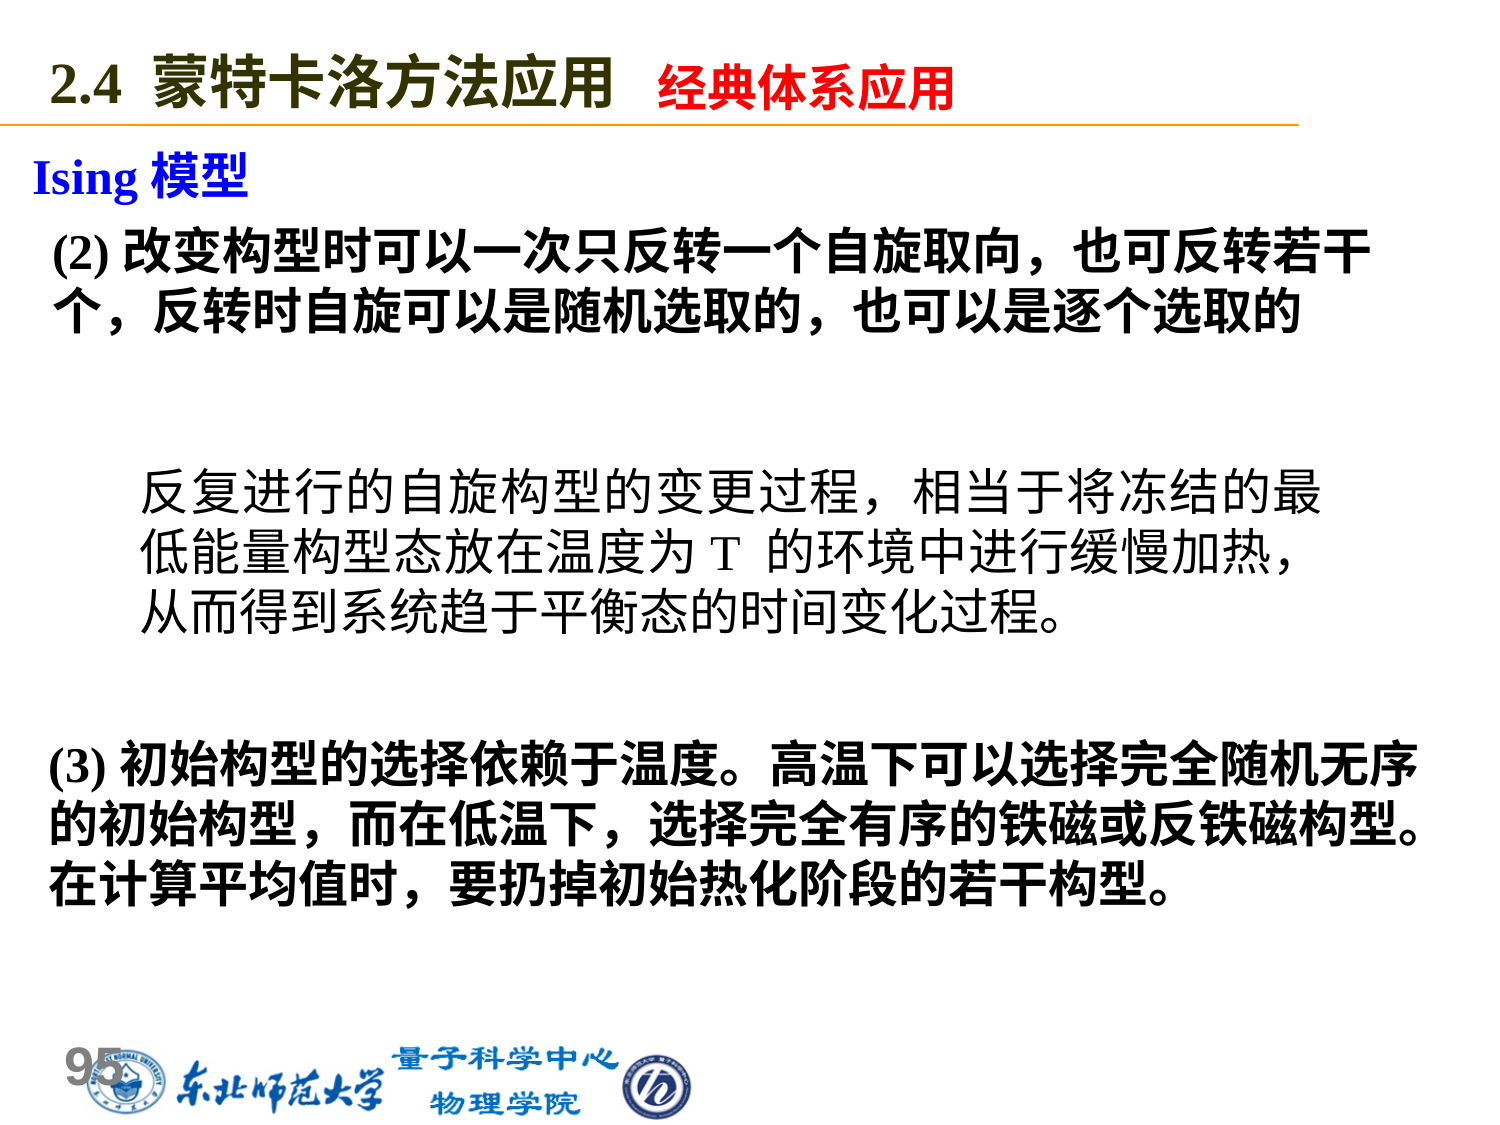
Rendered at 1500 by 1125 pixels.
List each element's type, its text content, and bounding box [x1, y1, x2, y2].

slide_number 95 [13, 1023, 176, 1105]
text_box 经典体系应用 [642, 49, 973, 124]
picture [0, 0, 1500, 1125]
text_box Ising模型 [17, 137, 1500, 213]
text_box 反复进行的自旋构型的变更过程，相当于将冻结的最低能量构型态放在温度为T 的环境中进行缓慢加热，从而得到系统趋于平衡态的时间变化过程。 [124, 453, 1338, 648]
text_box (3)初始构型的选择依赖于温度。高温下可以选择完全随机无序的初始构型，而在低温下，选择完全有序的铁磁或反铁磁构型。在计算平均值时，要扔掉初始热化阶段的若干构型。 [33, 724, 1475, 920]
text_box 2.4 蒙特卡洛方法应用 [34, 37, 632, 123]
text_box (2)改变构型时可以一次只反转一个自旋取向，也可反转若干个，反转时自旋可以是随机选取的，也可以是逐个选取的 [37, 212, 1444, 348]
